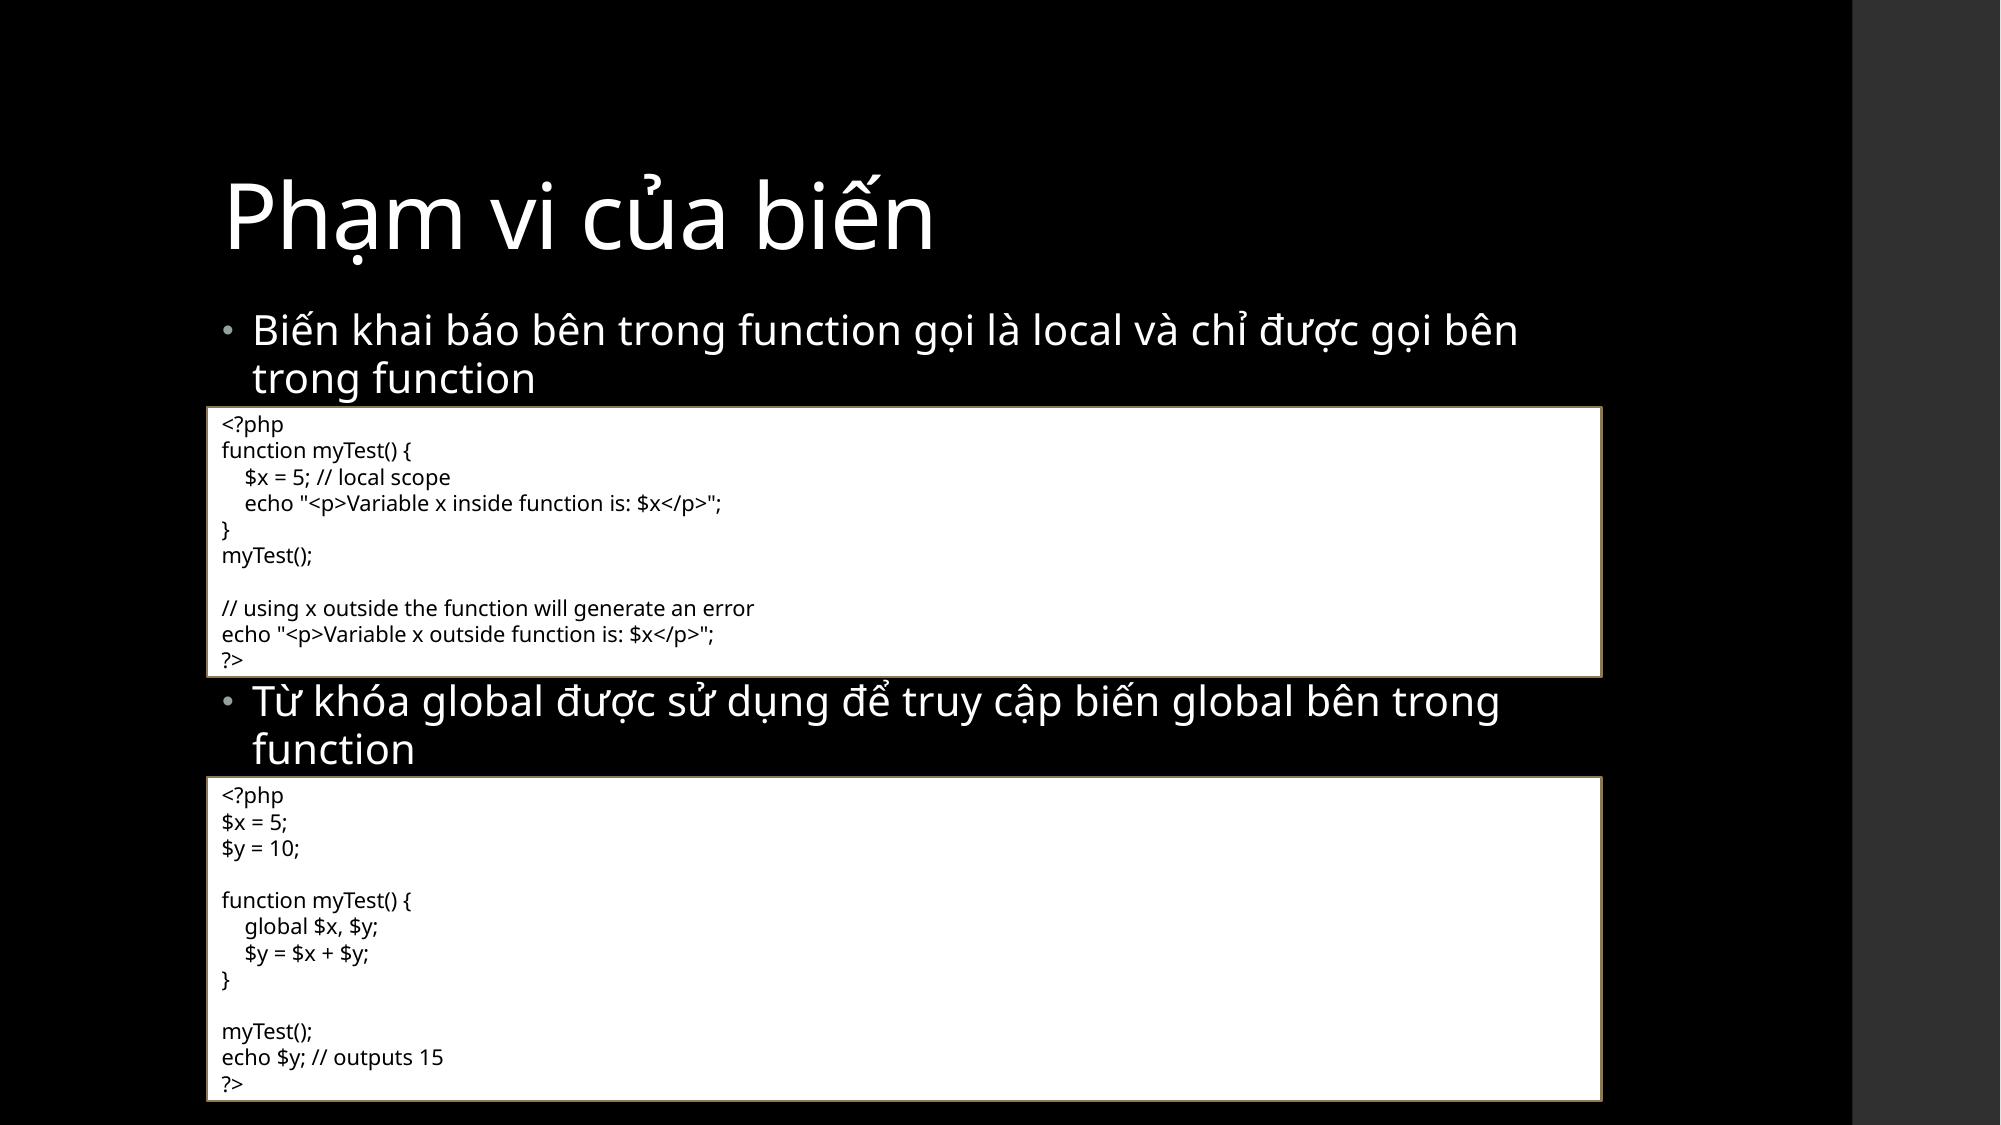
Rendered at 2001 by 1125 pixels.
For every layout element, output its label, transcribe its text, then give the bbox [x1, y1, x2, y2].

list Biến khai báo bên trong function gọi là local và chỉ được gọi bên trong function Từ khóa global được sử dụng để truy cập biến global bên trong function [206, 299, 1617, 1014]
title Phạm vi của biến [206, 60, 1797, 278]
text_box <?php $x = 5; $y = 10; function myTest() { global $x, $y; $y = $x + $y; } myTest(); echo $y; // outputs 15 ?> [206, 776, 1603, 1102]
text_box <?php function myTest() { $x = 5; // local scope echo "<p>Variable x inside function is: $x</p>"; } myTest(); // using x outside the function will generate an error echo "<p>Variable x outside function is: $x</p>"; ?> [206, 406, 1603, 678]
